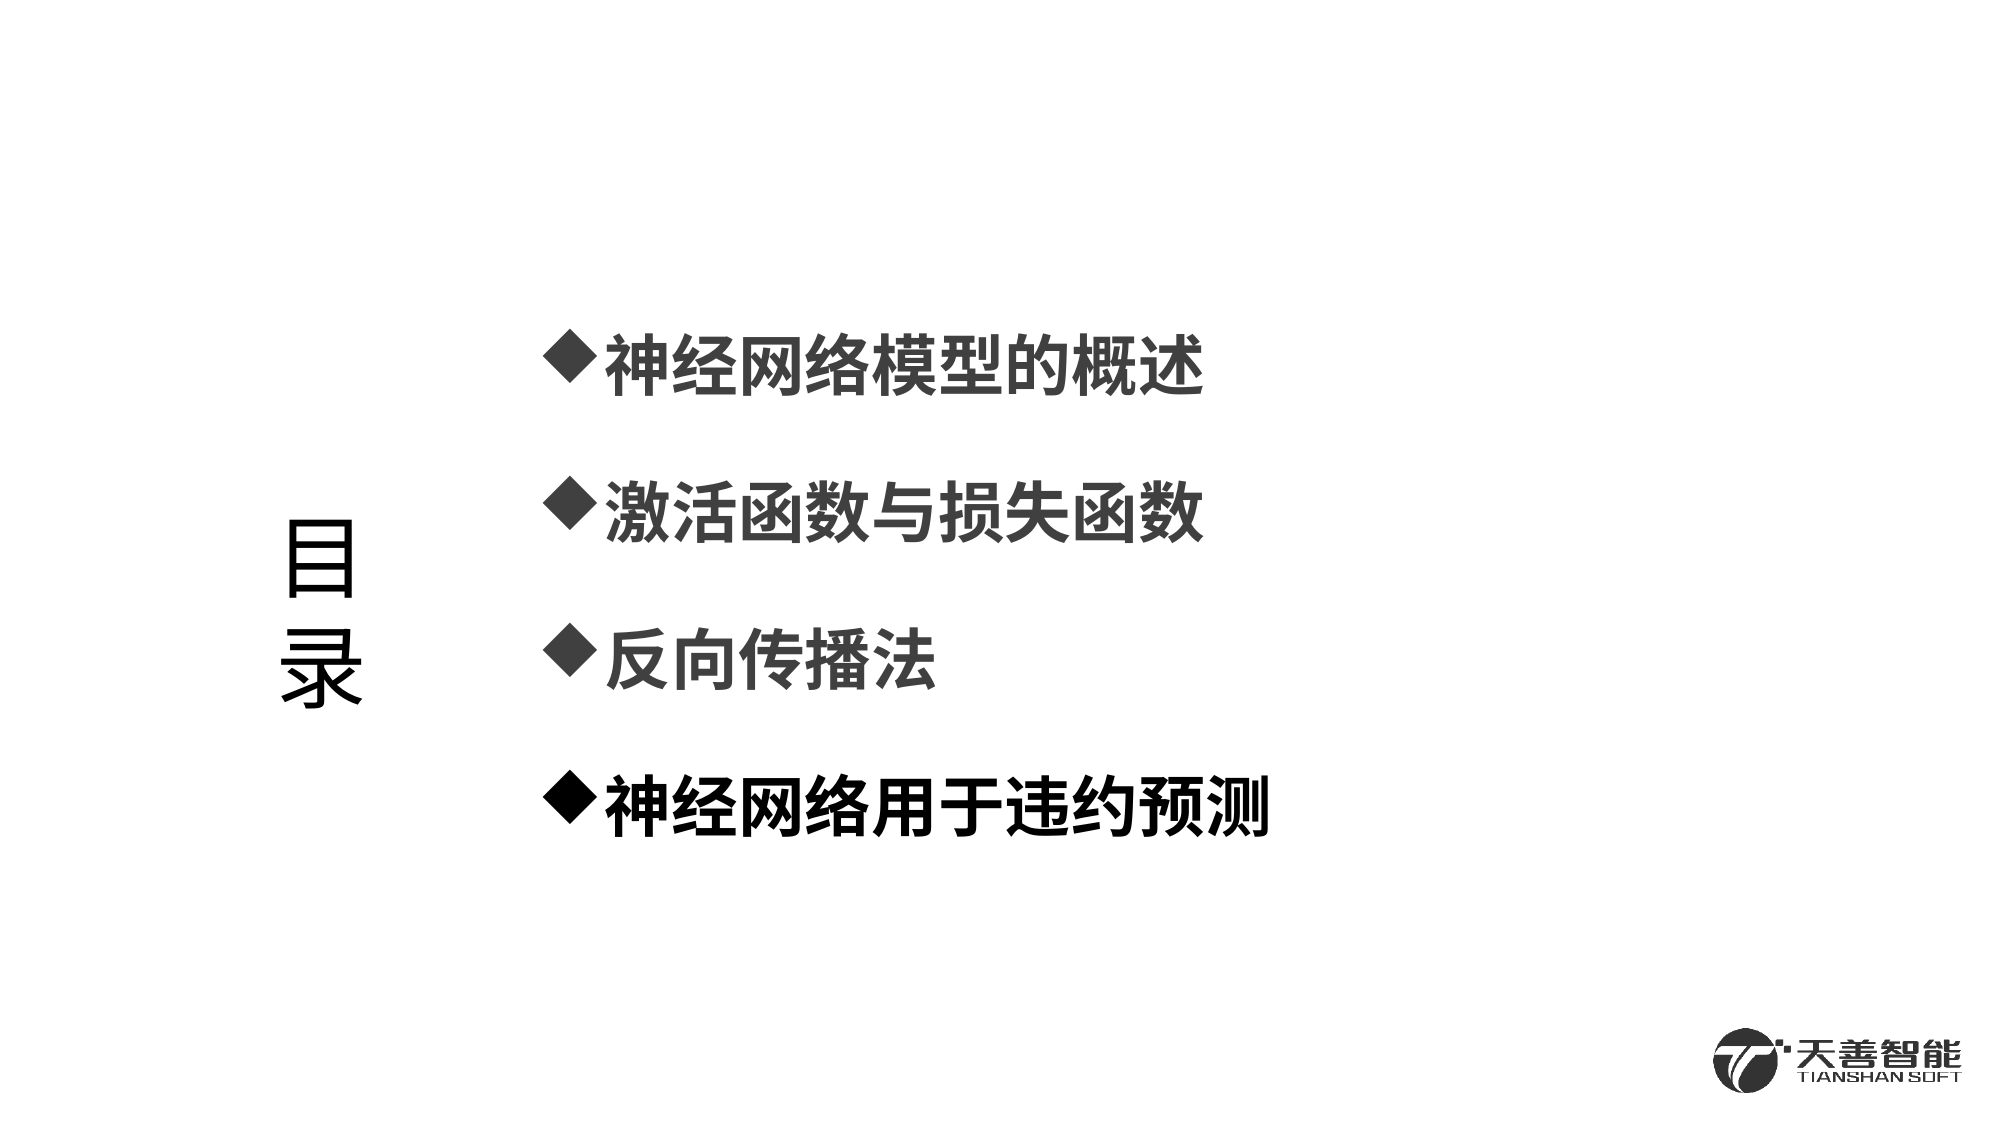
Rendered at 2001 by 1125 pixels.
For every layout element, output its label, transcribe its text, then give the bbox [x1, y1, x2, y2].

list 神经网络模型的概述 激活函数与损失函数 反向传播法 神经网络用于违约预测 [522, 324, 1557, 965]
picture [1713, 1028, 1962, 1093]
text_box 目 录 [260, 492, 383, 727]
